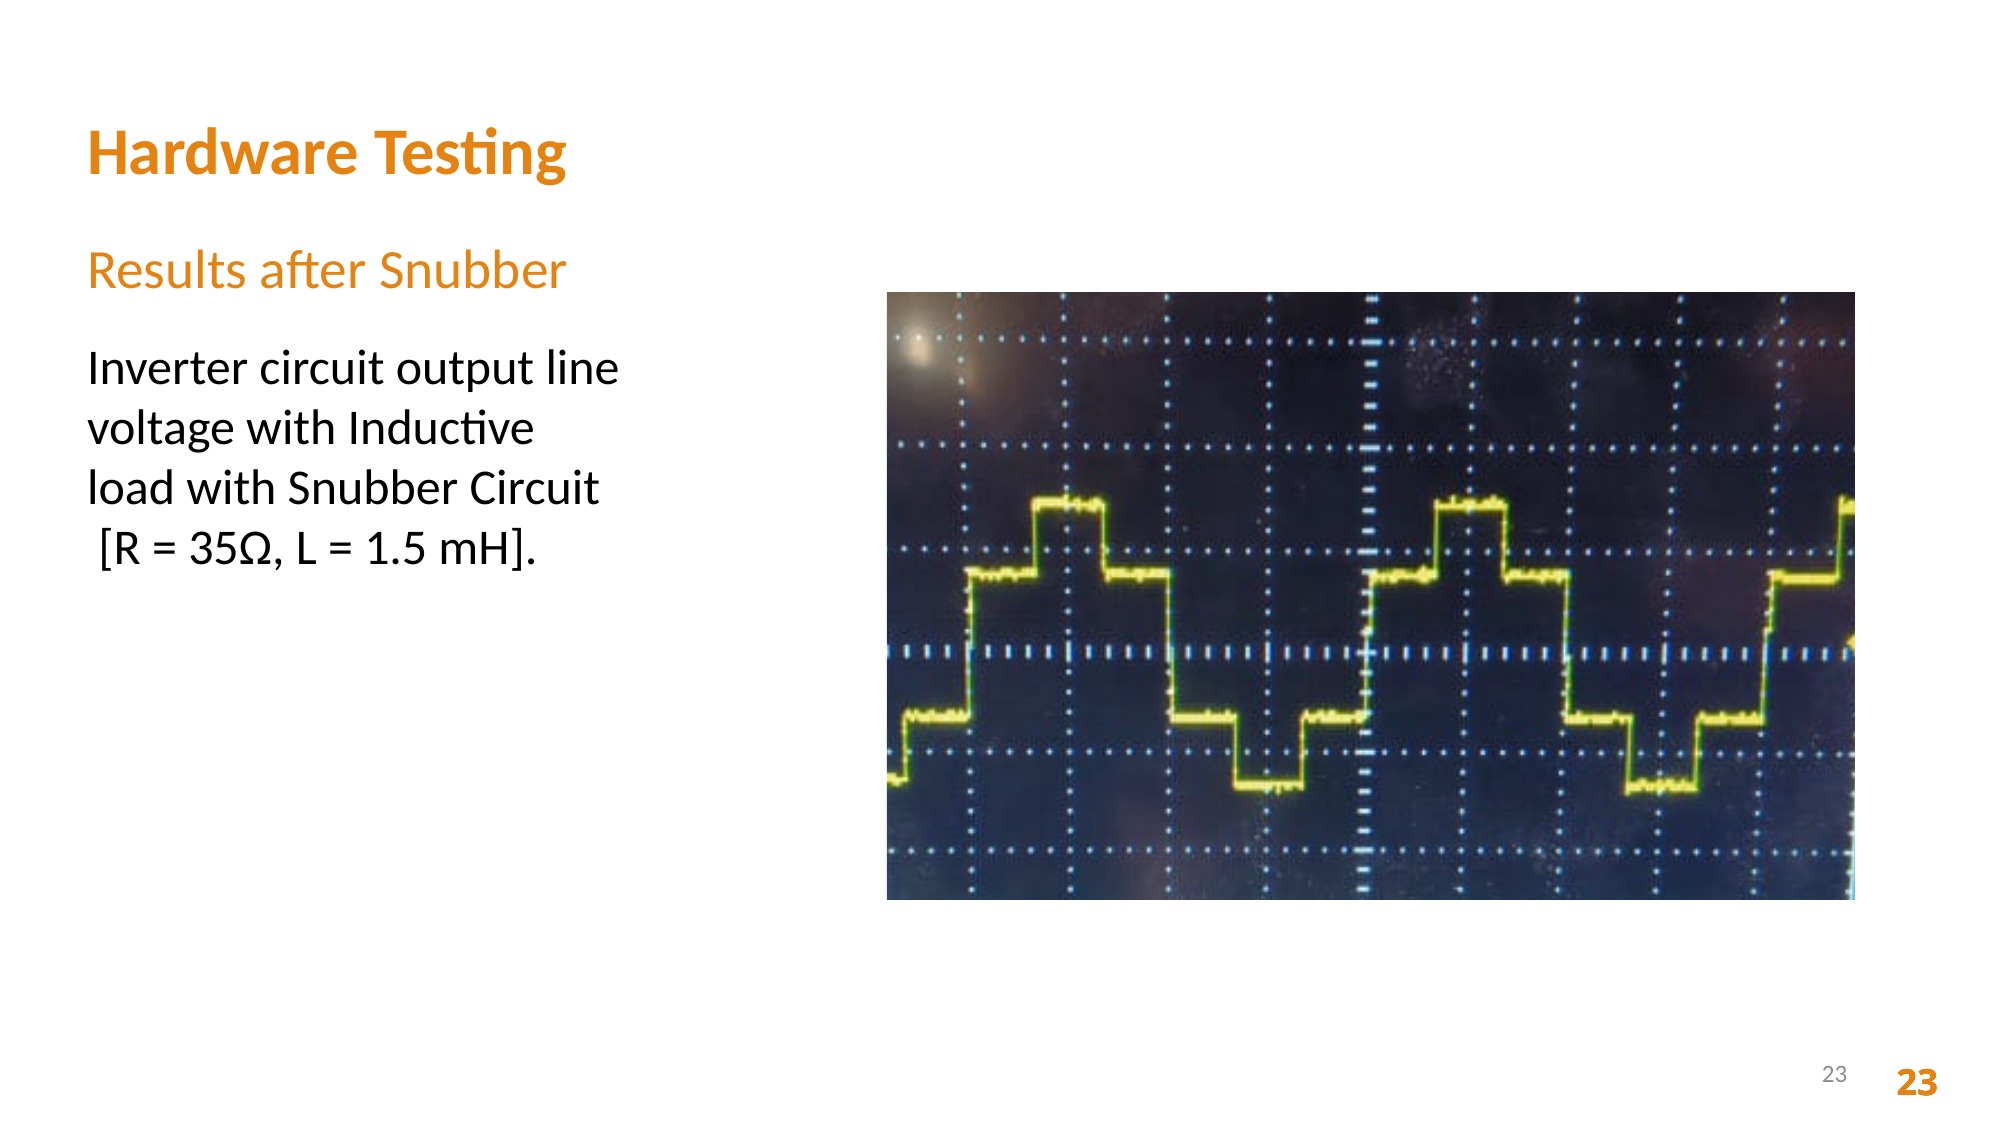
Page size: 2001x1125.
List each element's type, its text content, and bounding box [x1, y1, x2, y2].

slide_number 23 [1412, 1042, 1838, 1103]
text_box 23 [1838, 1038, 1959, 1125]
text_box Inverter circuit output line voltage with Inductive load with Snubber Circuit [R = 35Ω, L = 1.5 mH]. [72, 326, 760, 642]
picture [886, 292, 1855, 900]
text_box Results after Snubber [72, 225, 1214, 307]
text_box Hardware Testing [72, 44, 1798, 262]
